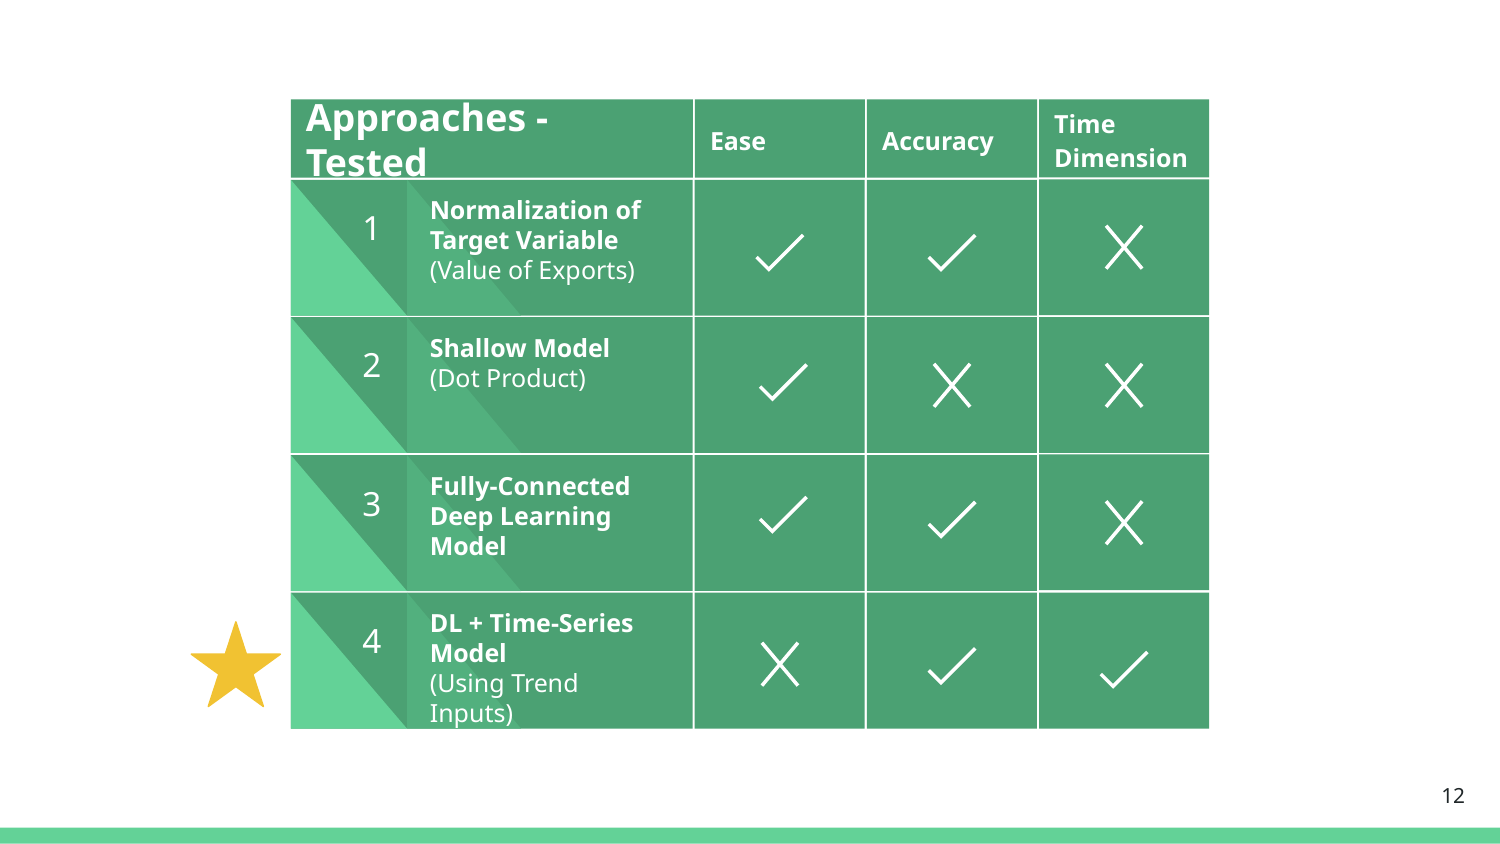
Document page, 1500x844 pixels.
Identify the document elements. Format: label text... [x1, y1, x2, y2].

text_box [290, 179, 1038, 316]
text_box [1041, 454, 1210, 591]
text_box Accuracy [866, 99, 1038, 178]
text_box [1042, 592, 1210, 729]
text_box [1099, 650, 1149, 689]
slide_number ‹#› [1389, 764, 1480, 830]
text_box [1042, 317, 1210, 453]
text_box Ease [694, 99, 865, 178]
text_box [1104, 224, 1144, 270]
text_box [290, 454, 1038, 592]
text_box [1039, 179, 1210, 316]
text_box Time Dimension [1039, 99, 1210, 178]
text_box Approaches - Tested [290, 99, 693, 178]
text_box [1104, 362, 1144, 408]
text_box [290, 323, 1038, 454]
text_box [191, 621, 281, 707]
text_box [1104, 500, 1144, 546]
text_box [290, 592, 1038, 729]
